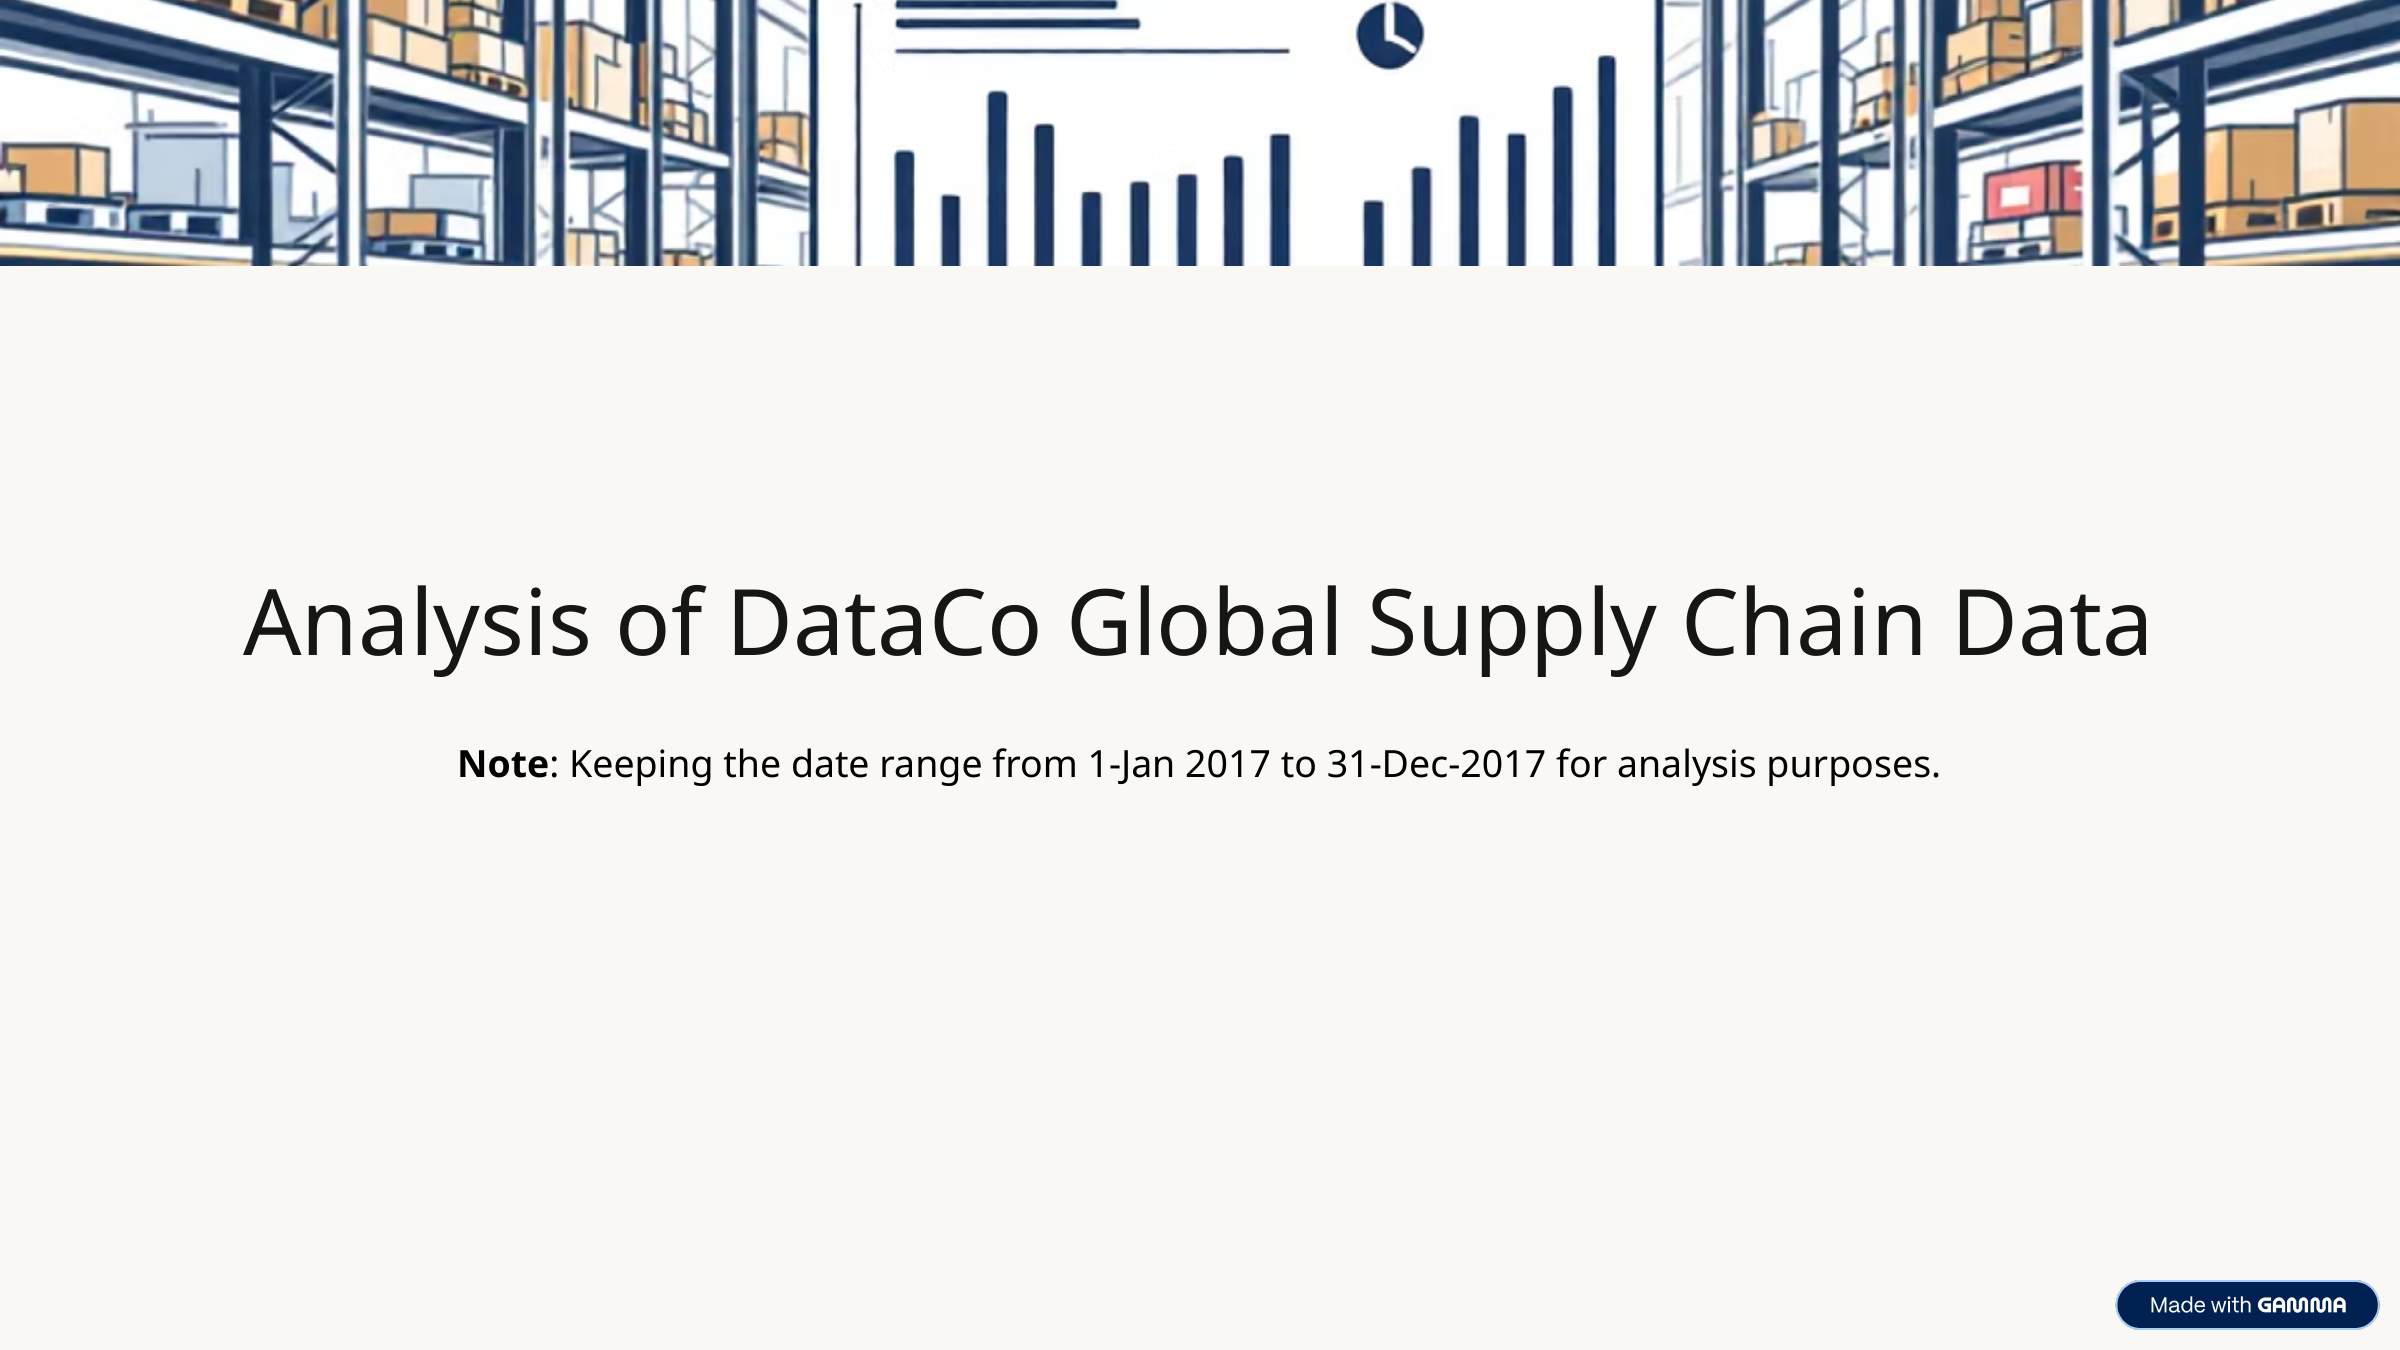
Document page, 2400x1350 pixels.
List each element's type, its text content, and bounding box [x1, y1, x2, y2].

picture [2106, 1271, 2389, 1339]
text_box Note: Keeping the date range from 1-Jan 2017 to 31-Dec-2017 for analysis purposes. [442, 732, 1958, 792]
text_box Analysis of DataCo Global Supply Chain Data [261, 595, 2139, 675]
picture [0, 0, 2400, 266]
